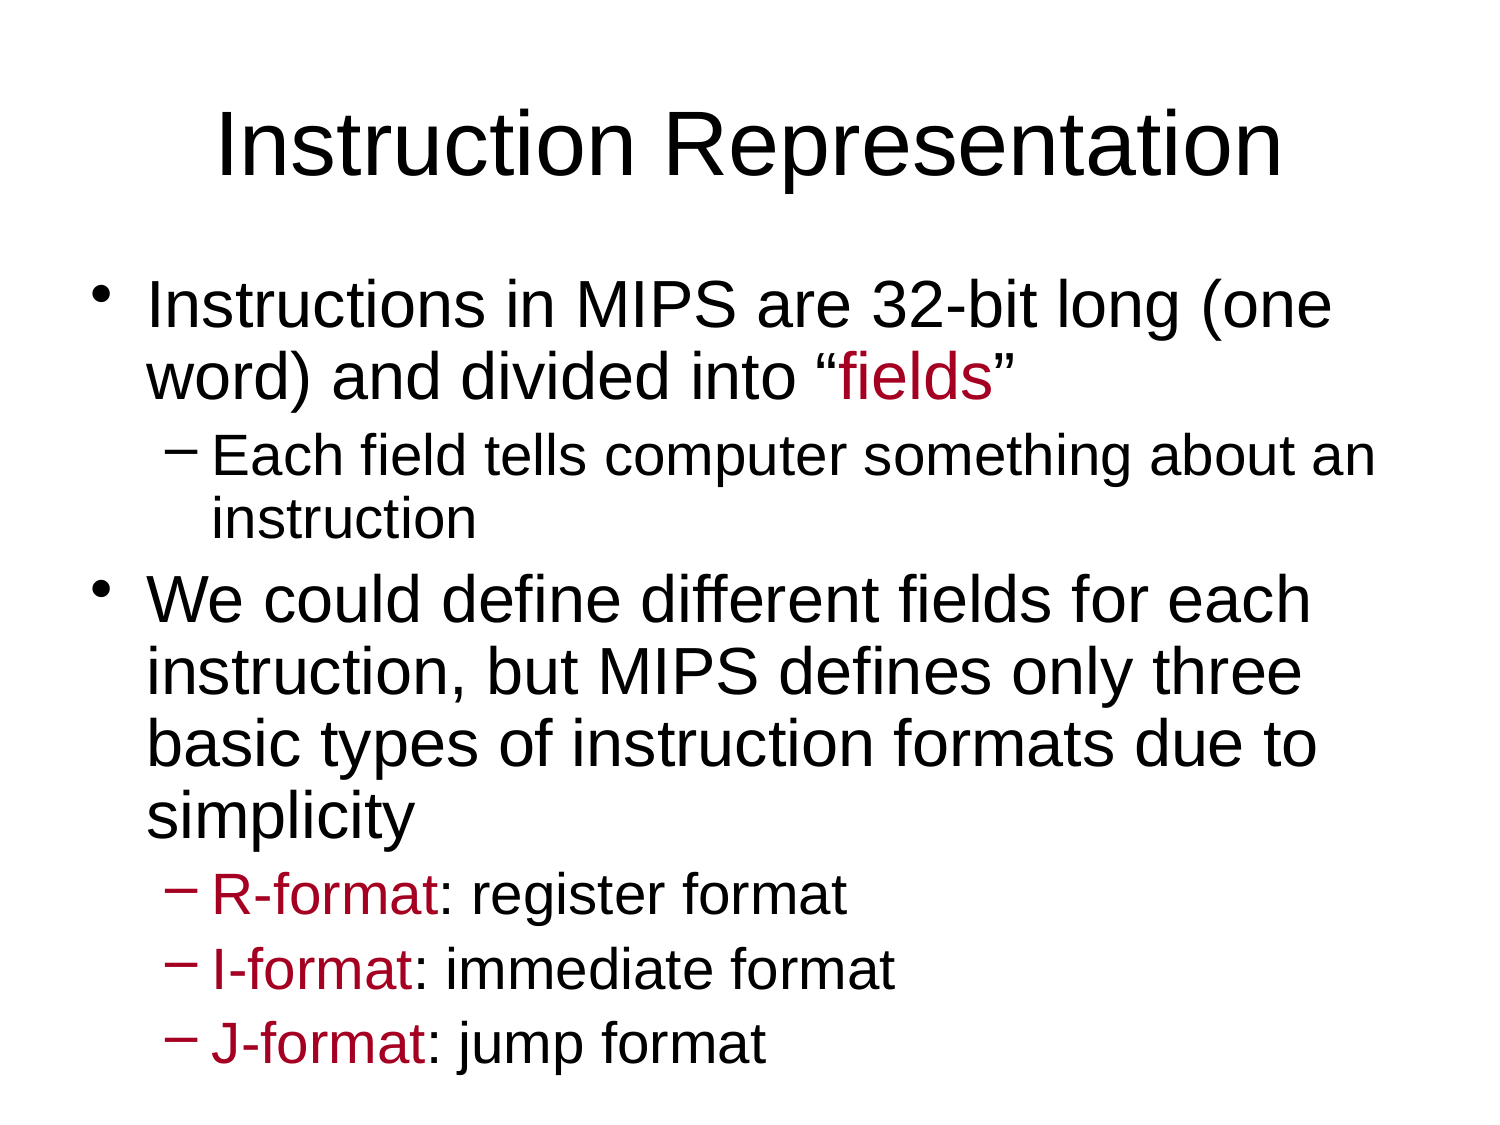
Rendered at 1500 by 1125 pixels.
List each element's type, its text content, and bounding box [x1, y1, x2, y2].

list Instructions in MIPS are 32-bit long (one word) and divided into “fields” Each field tells computer something about an instruction We could define different fields for each instruction, but MIPS defines only three basic types of instruction formats due to simplicity R-format: register format I-format: immediate format J-format: jump format [75, 262, 1425, 1005]
title Instruction Representation [75, 45, 1425, 233]
